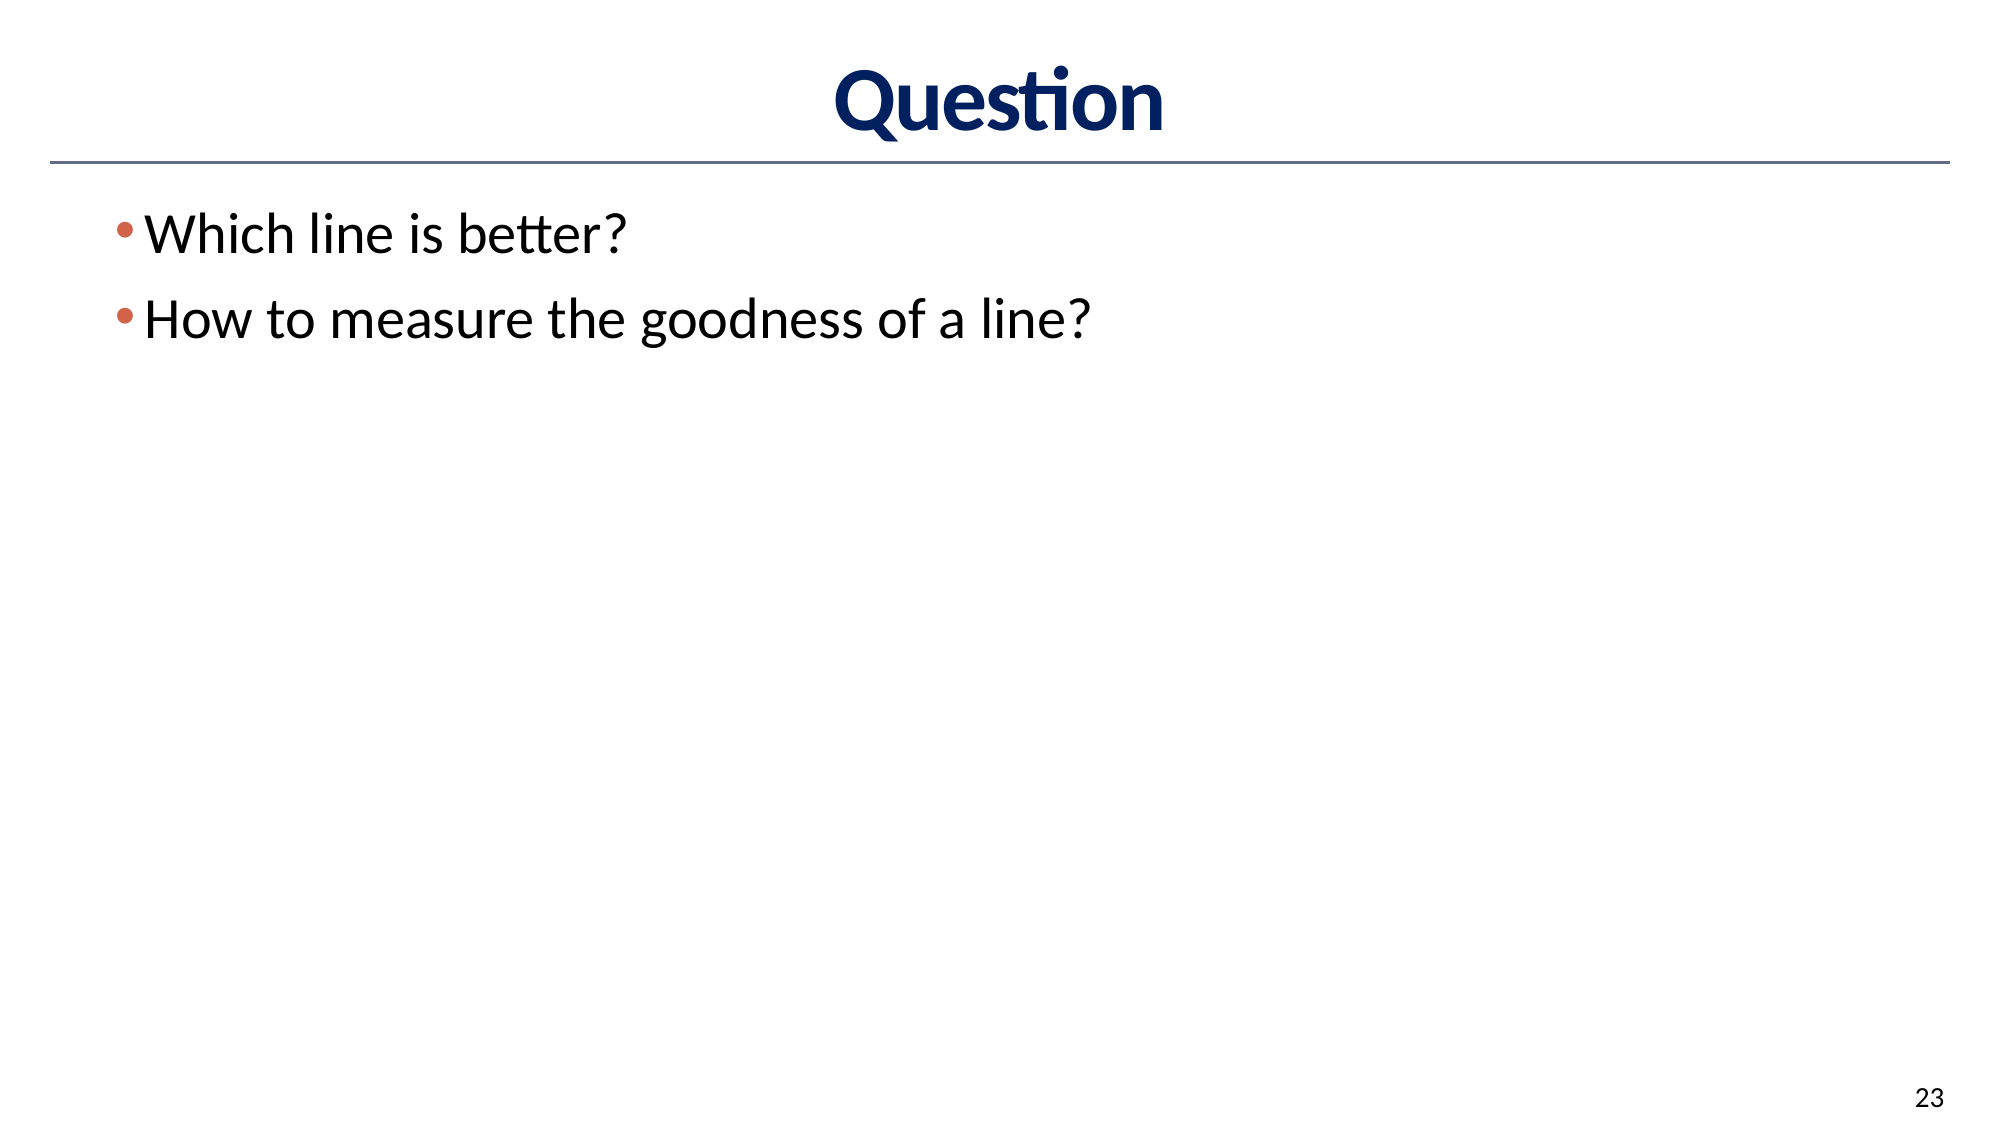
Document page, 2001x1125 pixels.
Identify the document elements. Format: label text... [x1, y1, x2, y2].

list Which line is better? How to measure the goodness of a line? [99, 187, 1900, 1063]
title Question [99, 24, 1900, 163]
slide_number 23 [1899, 1071, 2000, 1125]
